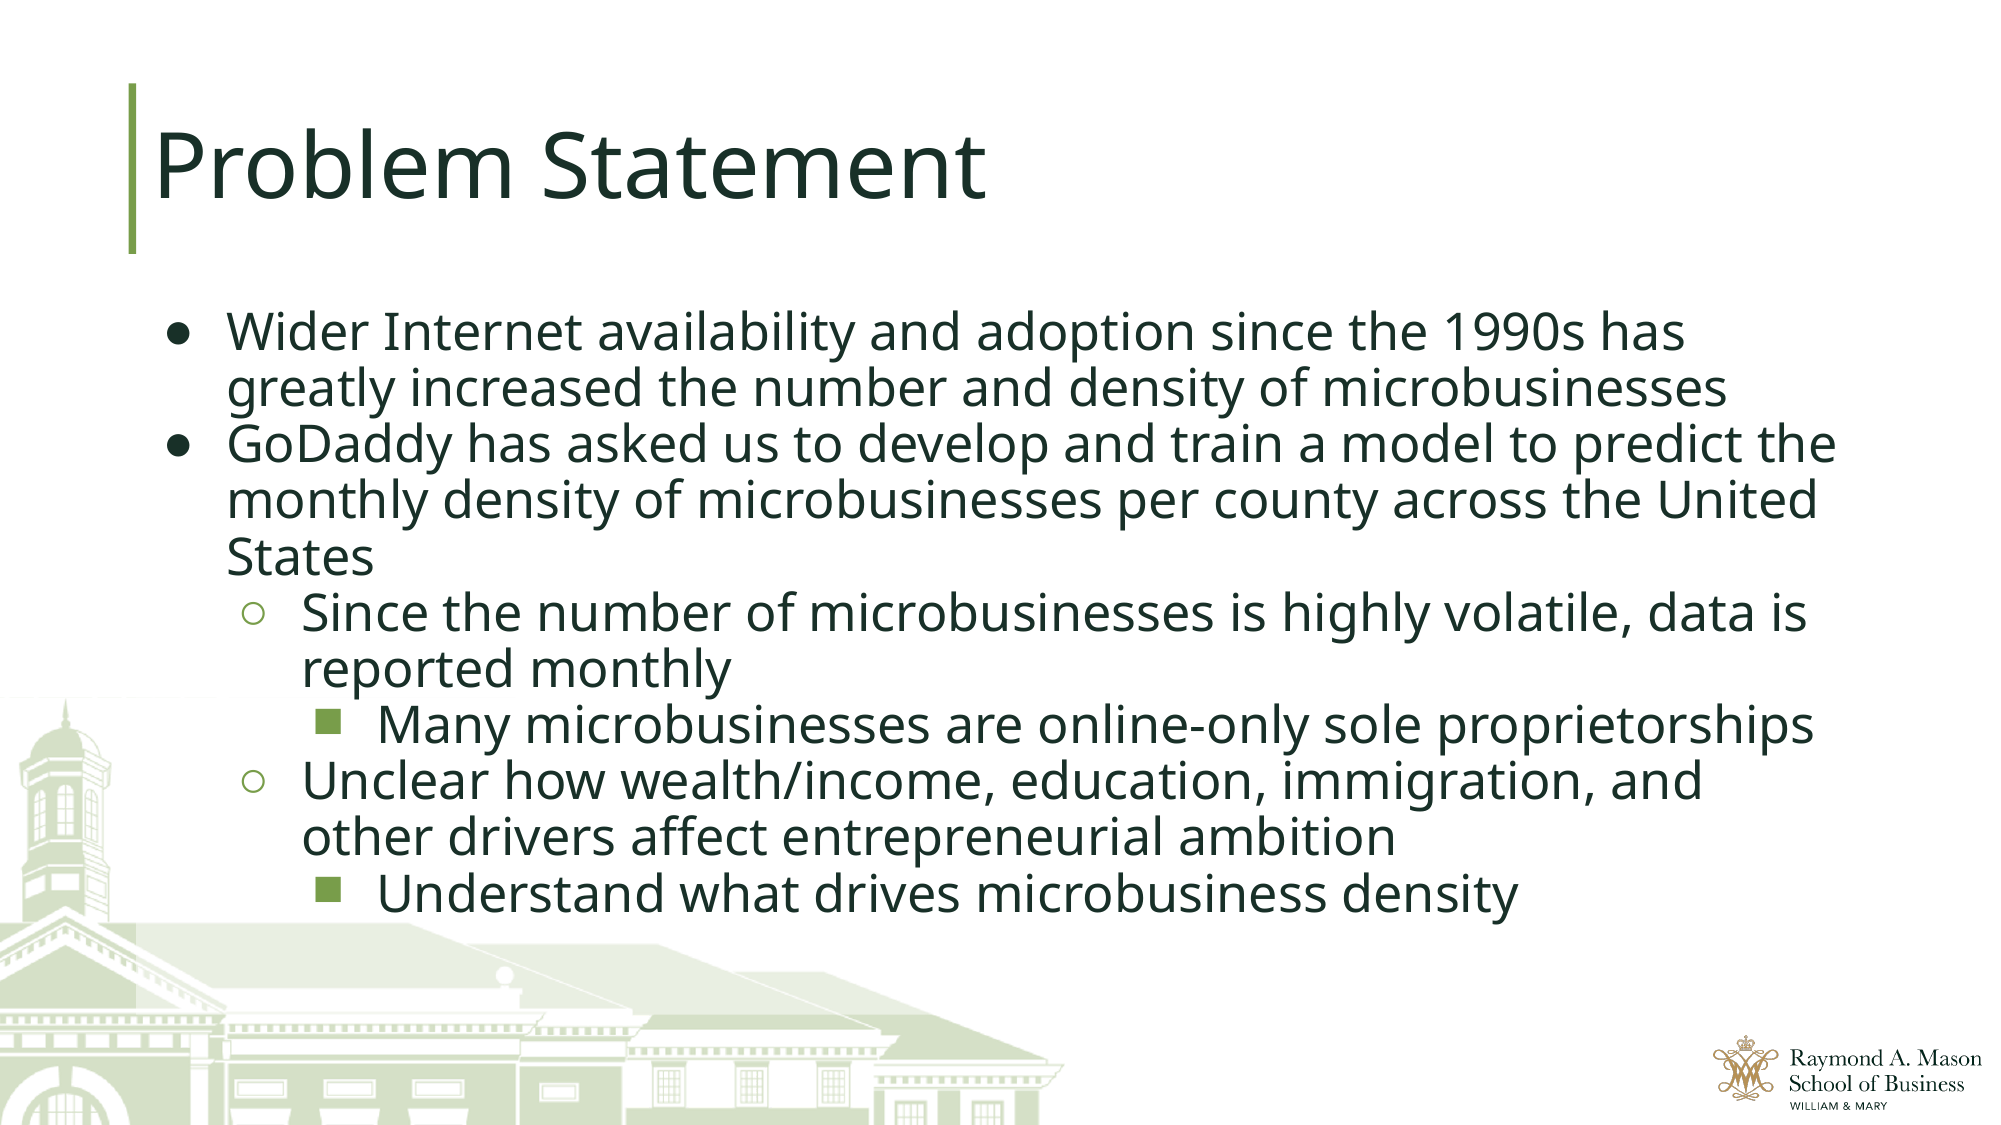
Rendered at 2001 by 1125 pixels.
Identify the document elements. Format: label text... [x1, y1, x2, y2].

picture [0, 697, 1065, 1125]
list Wider Internet availability and adoption since the 1990s has greatly increased the number and density of microbusinesses GoDaddy has asked us to develop and train a model to predict the monthly density of microbusinesses per county across the United States Since the number of microbusinesses is highly volatile, data is reported monthly Many microbusinesses are online-only sole proprietorships Unclear how wealth/income, education, immigration, and other drivers affect entrepreneurial ambition Understand what drives microbusiness density [136, 298, 1863, 1015]
title Problem Statement [137, 59, 1863, 278]
picture [1713, 1035, 1982, 1110]
